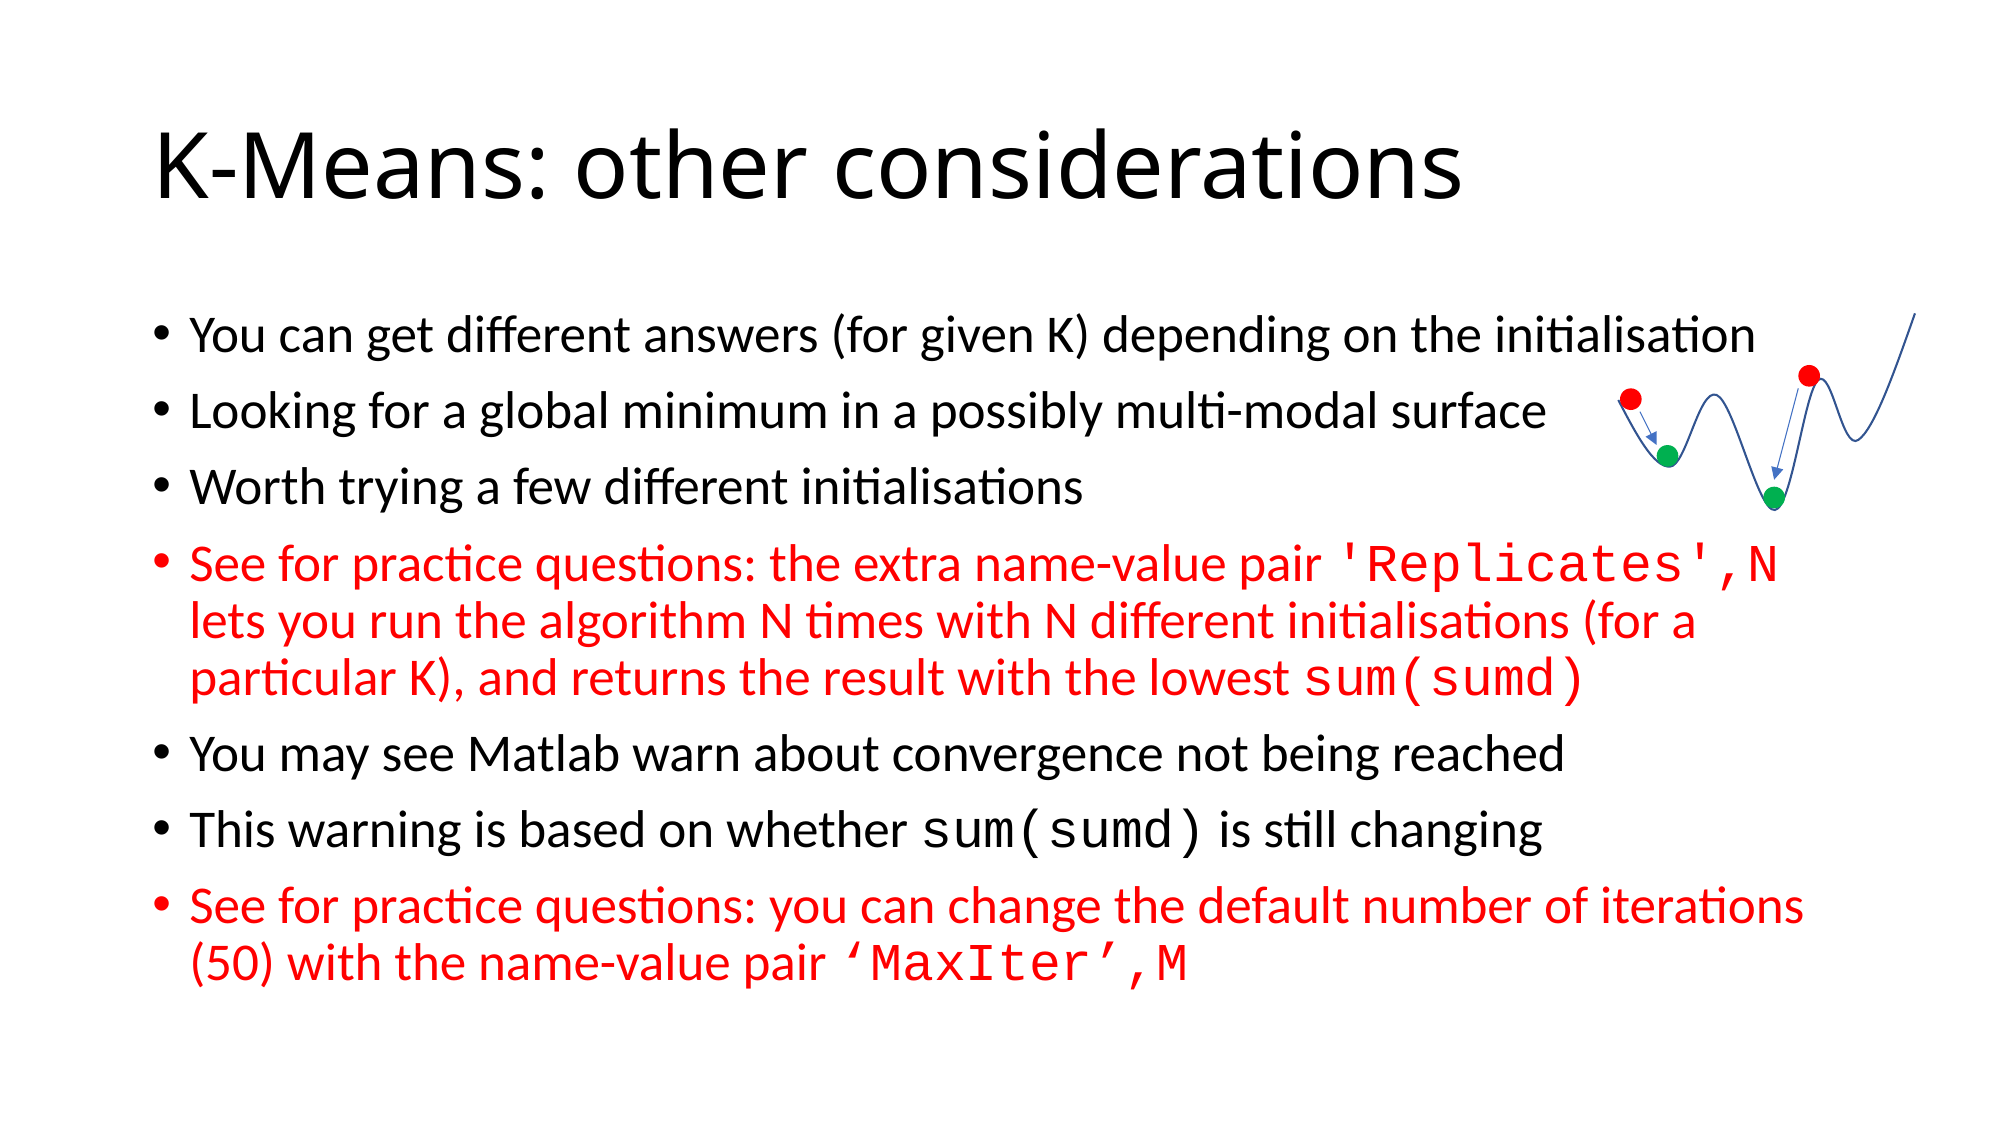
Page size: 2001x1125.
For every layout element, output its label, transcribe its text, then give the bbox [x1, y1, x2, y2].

text_box [1617, 313, 1916, 499]
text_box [1774, 388, 1799, 480]
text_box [1639, 411, 1657, 445]
text_box [1655, 443, 1680, 468]
text_box [1797, 363, 1822, 388]
text_box [1762, 485, 1787, 510]
list You can get different answers (for given K) depending on the initialisation Looking for a global minimum in a possibly multi-modal surface Worth trying a few different initialisations See for practice questions: the extra name-value pair 'Replicates',N lets you run the algorithm N times with N different initialisations (for a particular K), and returns the result with the lowest sum(sumd) You may see Matlab warn about convergence not being reached This warning is based on whether sum(sumd) is still changing See for practice questions: you can change the default number of iterations (50) with the name-value pair ‘MaxIter’,M [137, 299, 1863, 1014]
title K-Means: other considerations [137, 59, 1863, 278]
text_box [1618, 387, 1643, 412]
